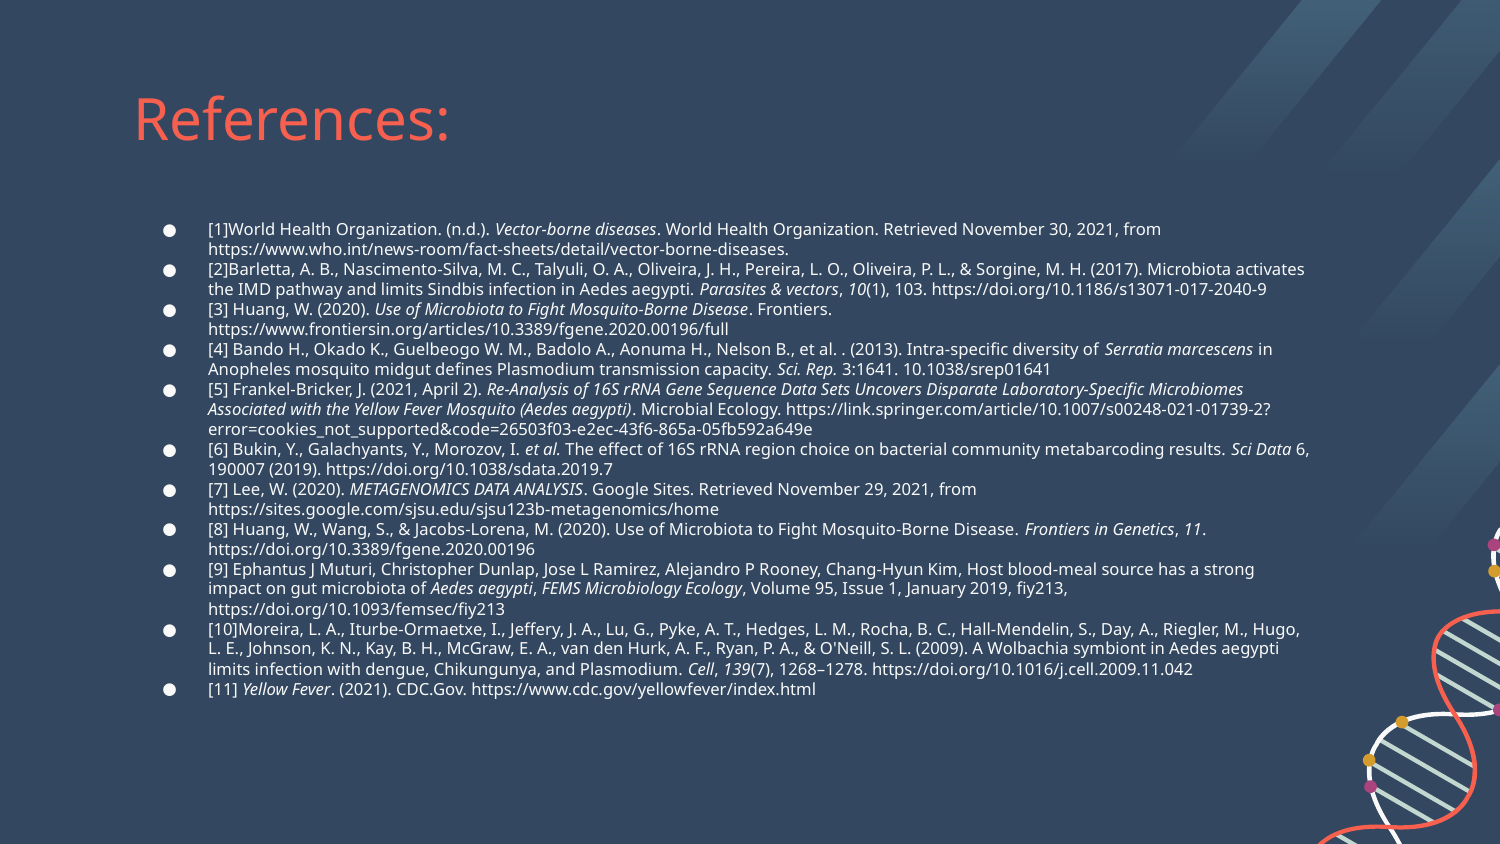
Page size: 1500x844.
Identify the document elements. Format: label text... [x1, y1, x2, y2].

list [1]World Health Organization. (n.d.). Vector-borne diseases. World Health Organization. Retrieved November 30, 2021, from https://www.who.int/news-room/fact-sheets/detail/vector-borne-diseases. [2]Barletta, A. B., Nascimento-Silva, M. C., Talyuli, O. A., Oliveira, J. H., Pereira, L. O., Oliveira, P. L., & Sorgine, M. H. (2017). Microbiota activates the IMD pathway and limits Sindbis infection in Aedes aegypti. Parasites & vectors, 10(1), 103. https://doi.org/10.1186/s13071-017-2040-9 [3] Huang, W. (2020). Use of Microbiota to Fight Mosquito-Borne Disease. Frontiers. https://www.frontiersin.org/articles/10.3389/fgene.2020.00196/full [4] Bando H., Okado K., Guelbeogo W. M., Badolo A., Aonuma H., Nelson B., et al. . (2013). Intra-specific diversity of Serratia marcescens in Anopheles mosquito midgut defines Plasmodium transmission capacity. Sci. Rep. 3:1641. 10.1038/srep01641 [5] Frankel-Bricker, J. (2021, April 2). Re-Analysis of 16S rRNA Gene Sequence Data Sets Uncovers Disparate Laboratory-Specific Microbiomes Associated with the Yellow Fever Mosquito (Aedes aegypti). Microbial Ecology. https://link.springer.com/article/10.1007/s00248-021-01739-2?error=cookies_not_supported&code=26503f03-e2ec-43f6-865a-05fb592a649e [6] Bukin, Y., Galachyants, Y., Morozov, I. et al. The effect of 16S rRNA region choice on bacterial community metabarcoding results. Sci Data 6, 190007 (2019). https://doi.org/10.1038/sdata.2019.7 [7] Lee, W. (2020). METAGENOMICS DATA ANALYSIS. Google Sites. Retrieved November 29, 2021, from https://sites.google.com/sjsu.edu/sjsu123b-metagenomics/home [8] Huang, W., Wang, S., & Jacobs-Lorena, M. (2020). Use of Microbiota to Fight Mosquito-Borne Disease. Frontiers in Genetics, 11. https://doi.org/10.3389/fgene.2020.00196 [9] Ephantus J Muturi, Christopher Dunlap, Jose L Ramirez, Alejandro P Rooney, Chang-Hyun Kim, Host blood-meal source has a strong impact on gut microbiota of Aedes aegypti, FEMS Microbiology Ecology, Volume 95, Issue 1, January 2019, fiy213, https://doi.org/10.1093/femsec/fiy213 [10]Moreira, L. A., Iturbe-Ormaetxe, I., Jeffery, J. A., Lu, G., Pyke, A. T., Hedges, L. M., Rocha, B. C., Hall-Mendelin, S., Day, A., Riegler, M., Hugo, L. E., Johnson, K. N., Kay, B. H., McGraw, E. A., van den Hurk, A. F., Ryan, P. A., & O'Neill, S. L. (2009). A Wolbachia symbiont in Aedes aegypti limits infection with dengue, Chikungunya, and Plasmodium. Cell, 139(7), 1268–1278. https://doi.org/10.1016/j.cell.2009.11.042 [11] Yellow Fever. (2021). CDC.Gov. https://www.cdc.gov/yellowfever/index.html [118, 169, 1326, 768]
title References: [118, 67, 1382, 165]
